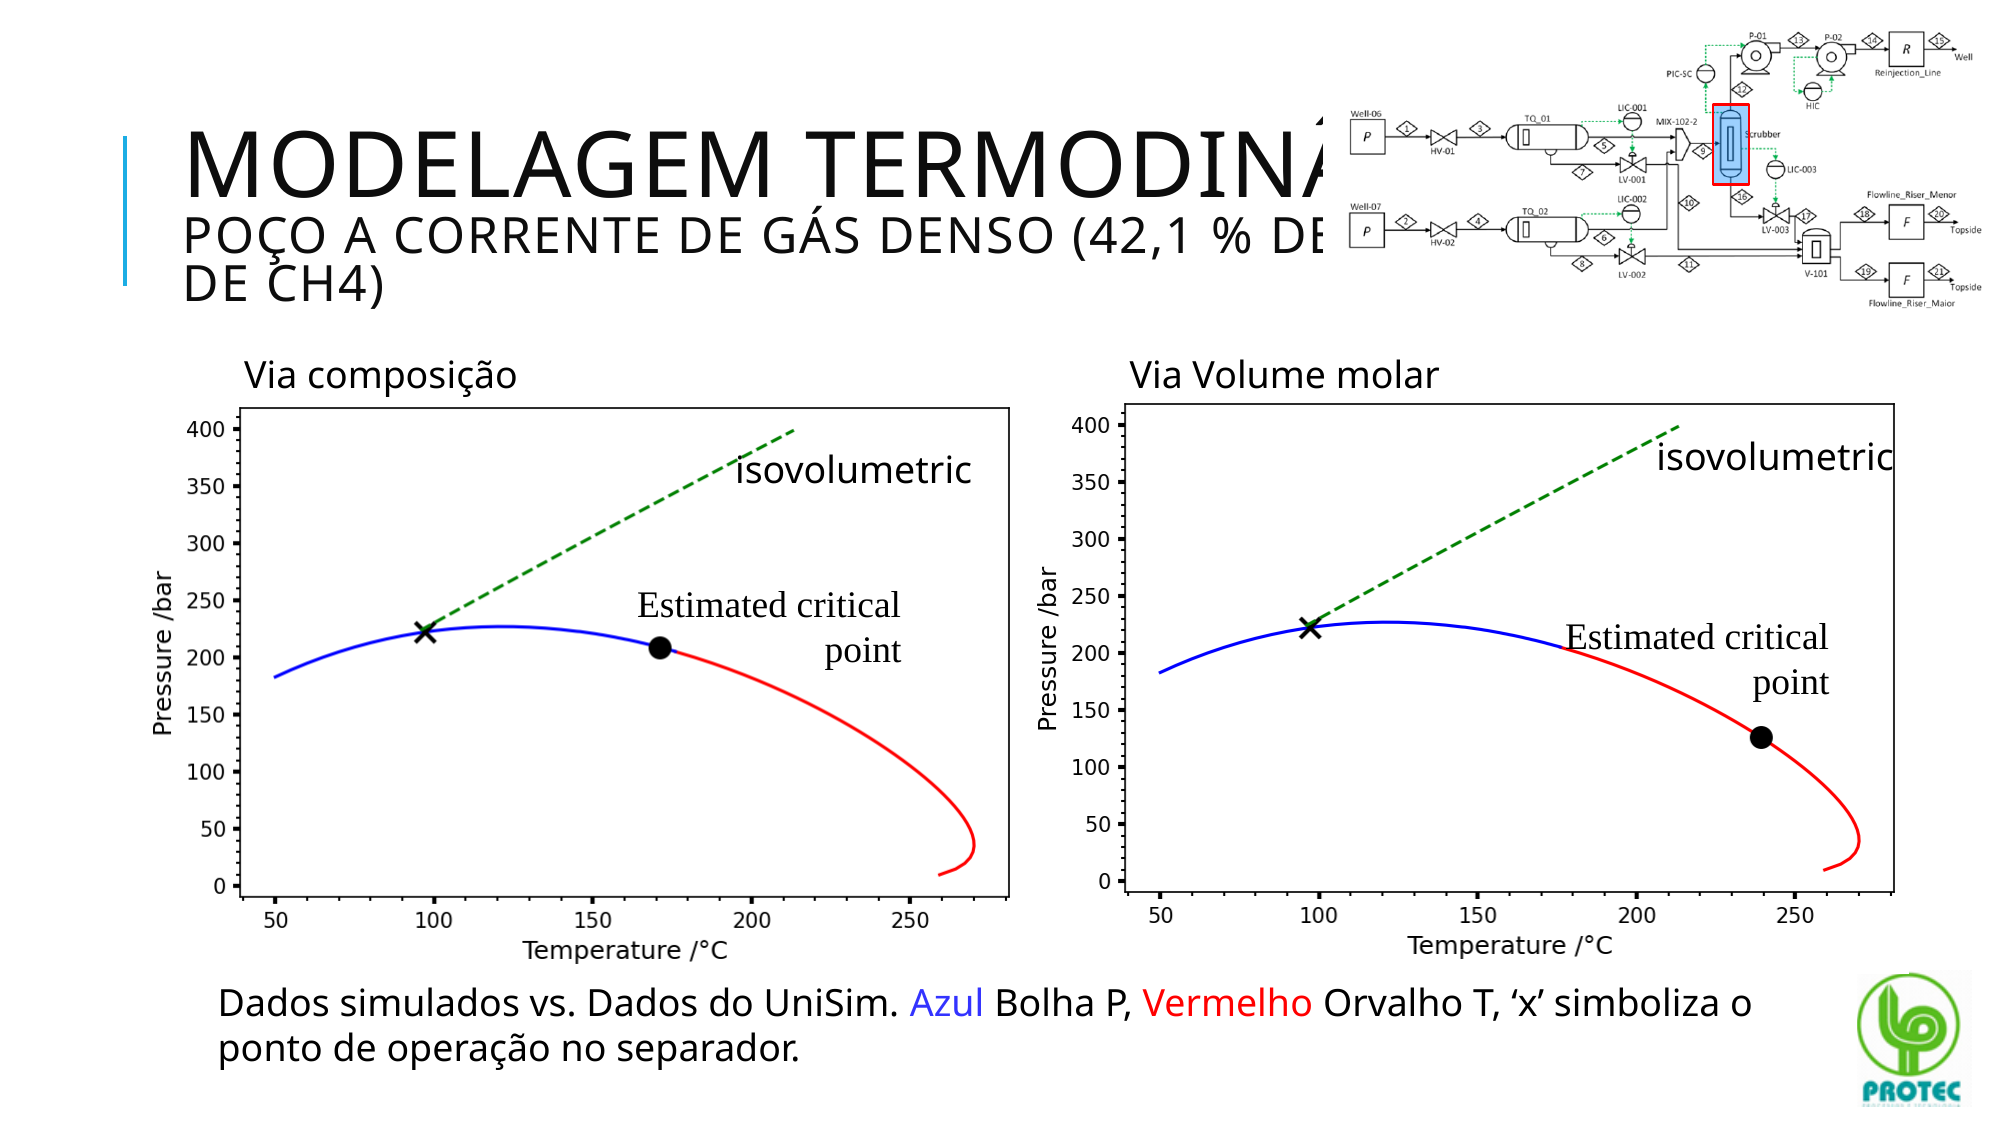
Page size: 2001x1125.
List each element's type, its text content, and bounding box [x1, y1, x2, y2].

title Modelagem termodinâmica: poço A corrente de gás denso (42,1 % DE co2 E 45,0 % DE ch4) [168, 96, 1763, 342]
text_box Via Volume molar [1114, 343, 1606, 384]
picture [1323, 0, 2000, 316]
picture [137, 388, 1972, 1107]
text_box Dados simulados vs. Dados do UniSim. Azul Bolha P, Vermelho Orvalho T, ‘x’ simboliza o ponto de operação no separador. [202, 983, 1861, 1077]
text_box Via composição [229, 343, 721, 388]
